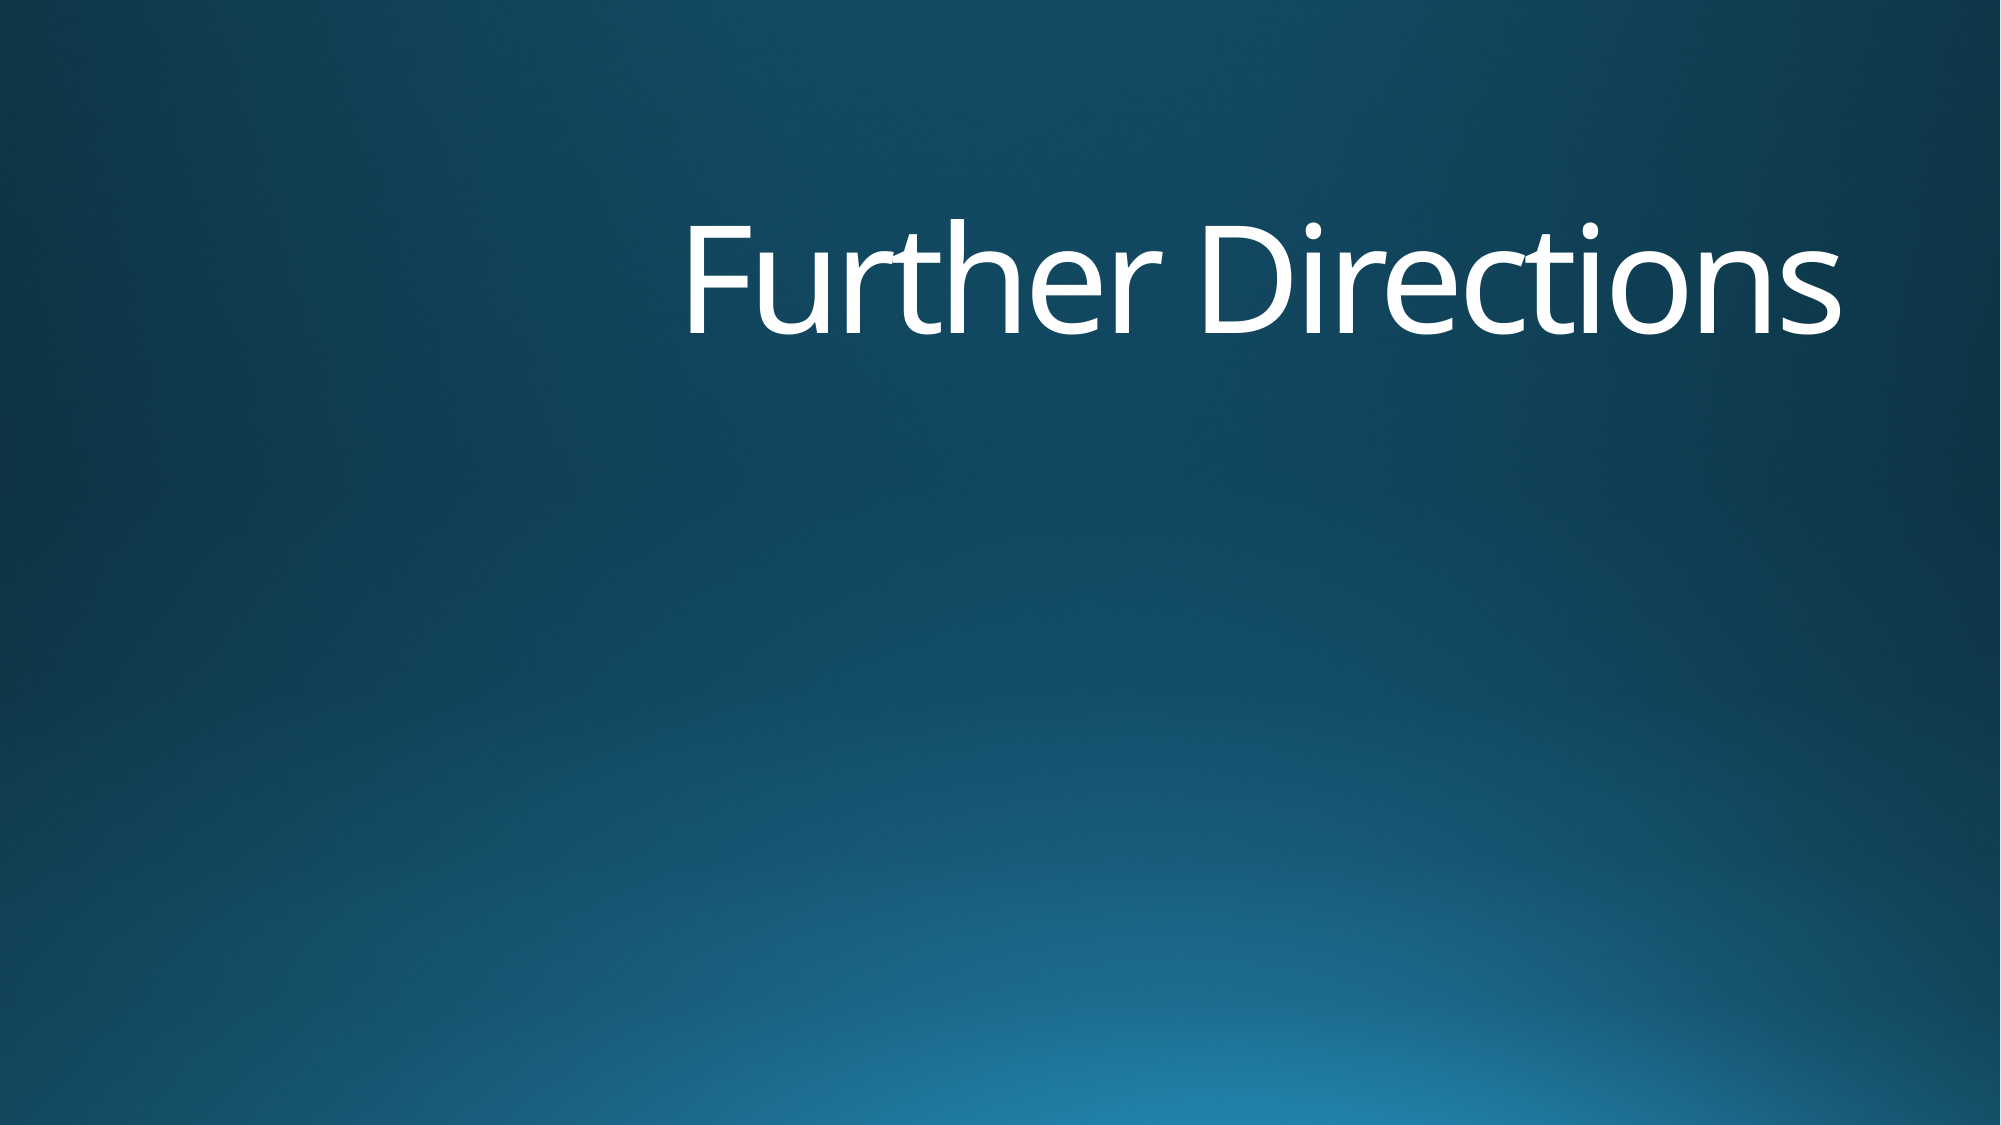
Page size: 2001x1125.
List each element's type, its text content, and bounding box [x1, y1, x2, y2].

picture [0, 0, 2001, 1125]
title Further Directions [362, 34, 1863, 304]
